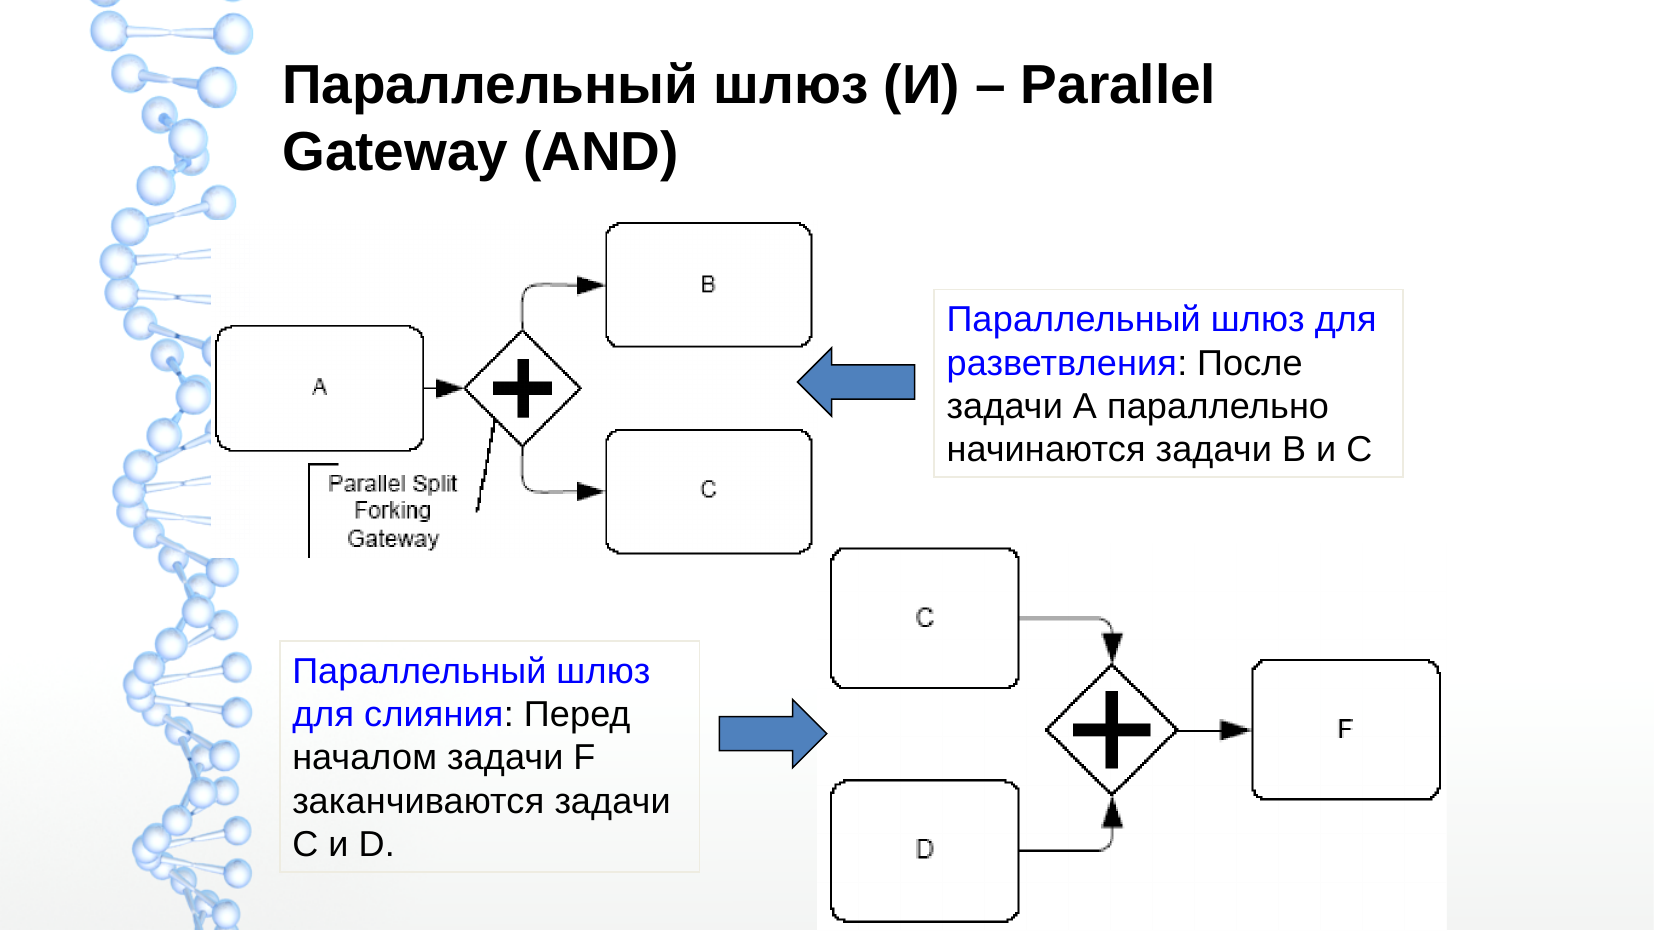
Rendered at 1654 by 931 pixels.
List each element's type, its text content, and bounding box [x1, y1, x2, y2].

title Параллельный шлюз (И) – Parallel Gateway (AND) [270, 45, 1387, 185]
text_box Параллельный шлюз для слияния: Перед началом задачи F заканчиваются задачи C и D. [279, 640, 700, 872]
text_box Параллельный шлюз для разветвления: После задачи А параллельно начинаются задачи В и С [934, 289, 1404, 478]
picture [0, 0, 1654, 931]
text_box [822, 347, 915, 417]
text_box [719, 699, 811, 768]
